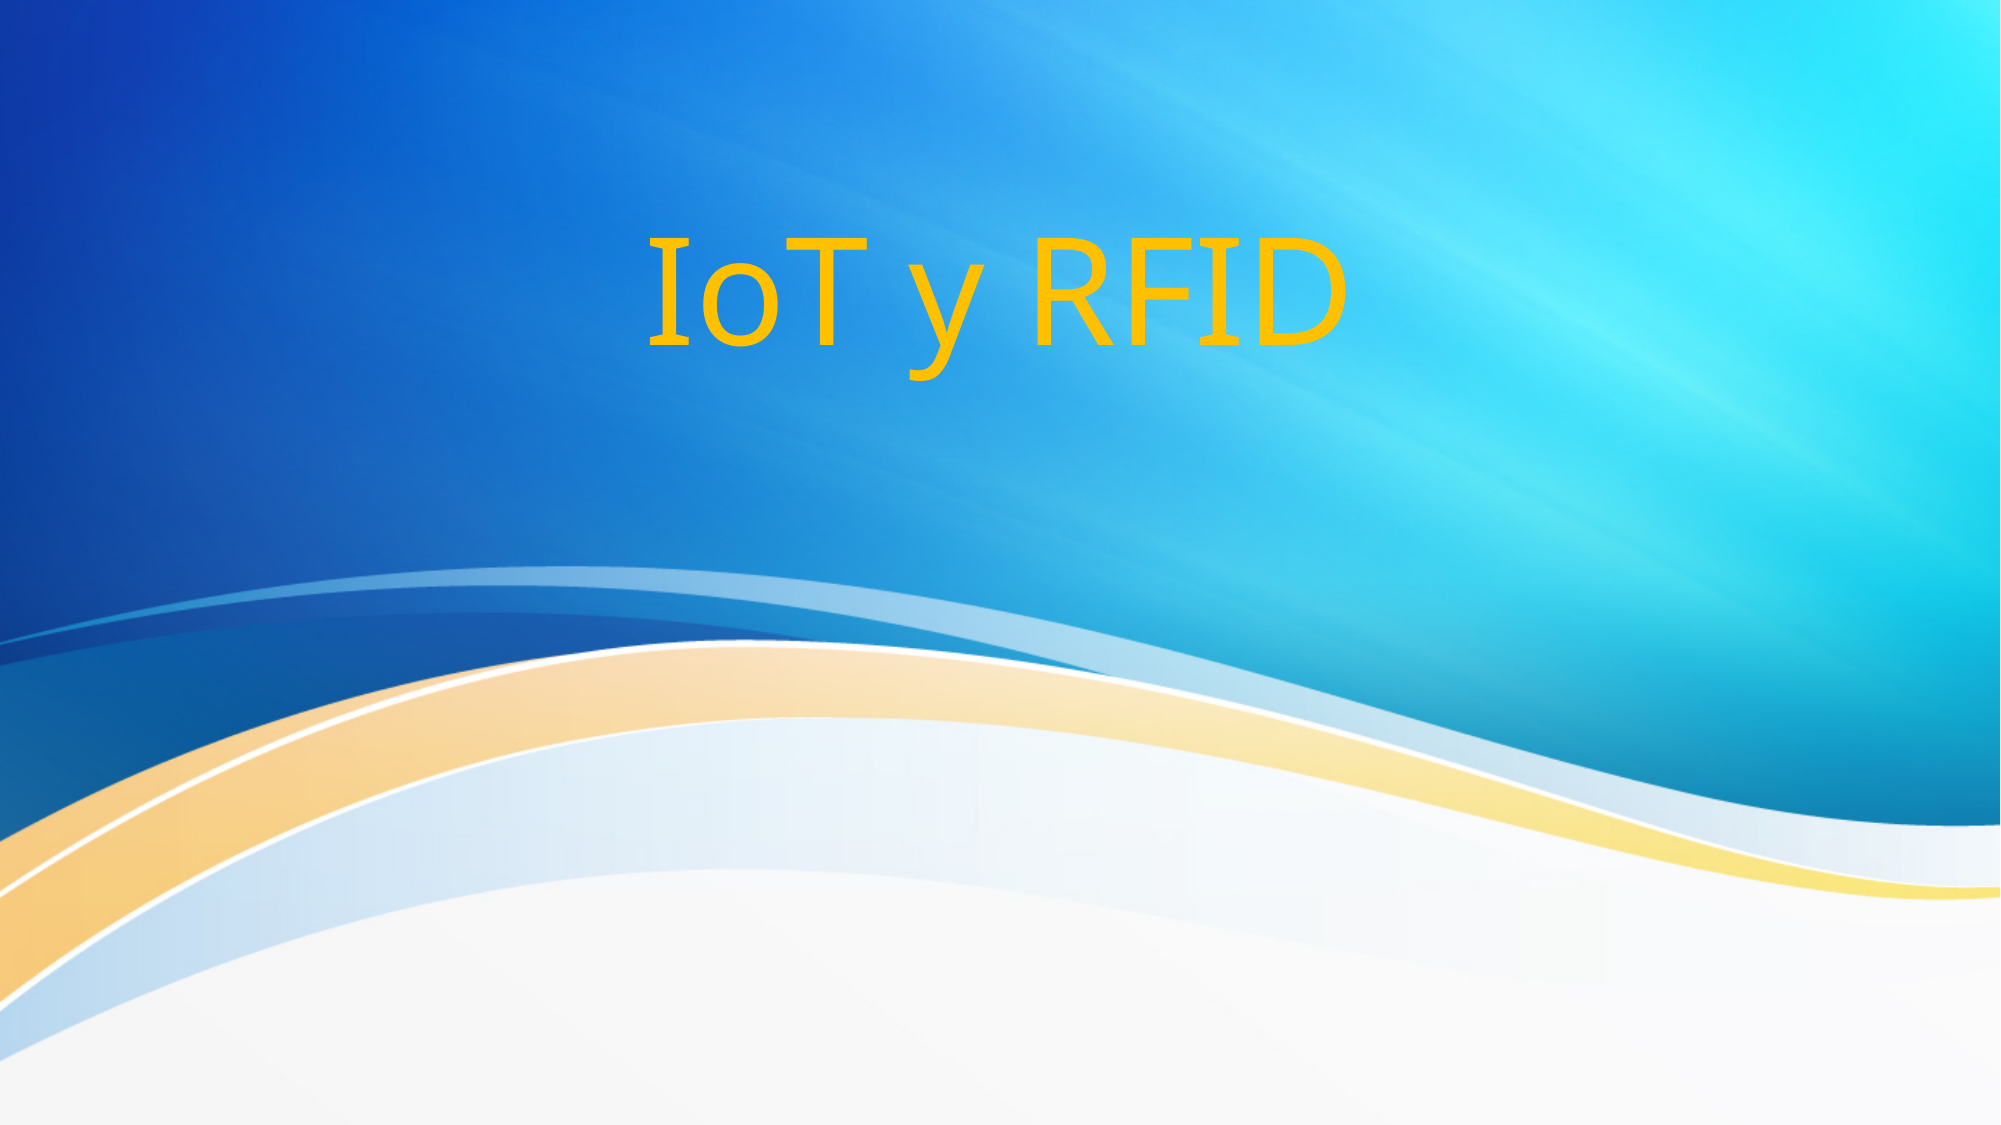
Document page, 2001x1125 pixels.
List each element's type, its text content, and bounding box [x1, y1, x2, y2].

picture [0, 0, 2001, 1125]
title IoT y RFID [102, 196, 1898, 375]
